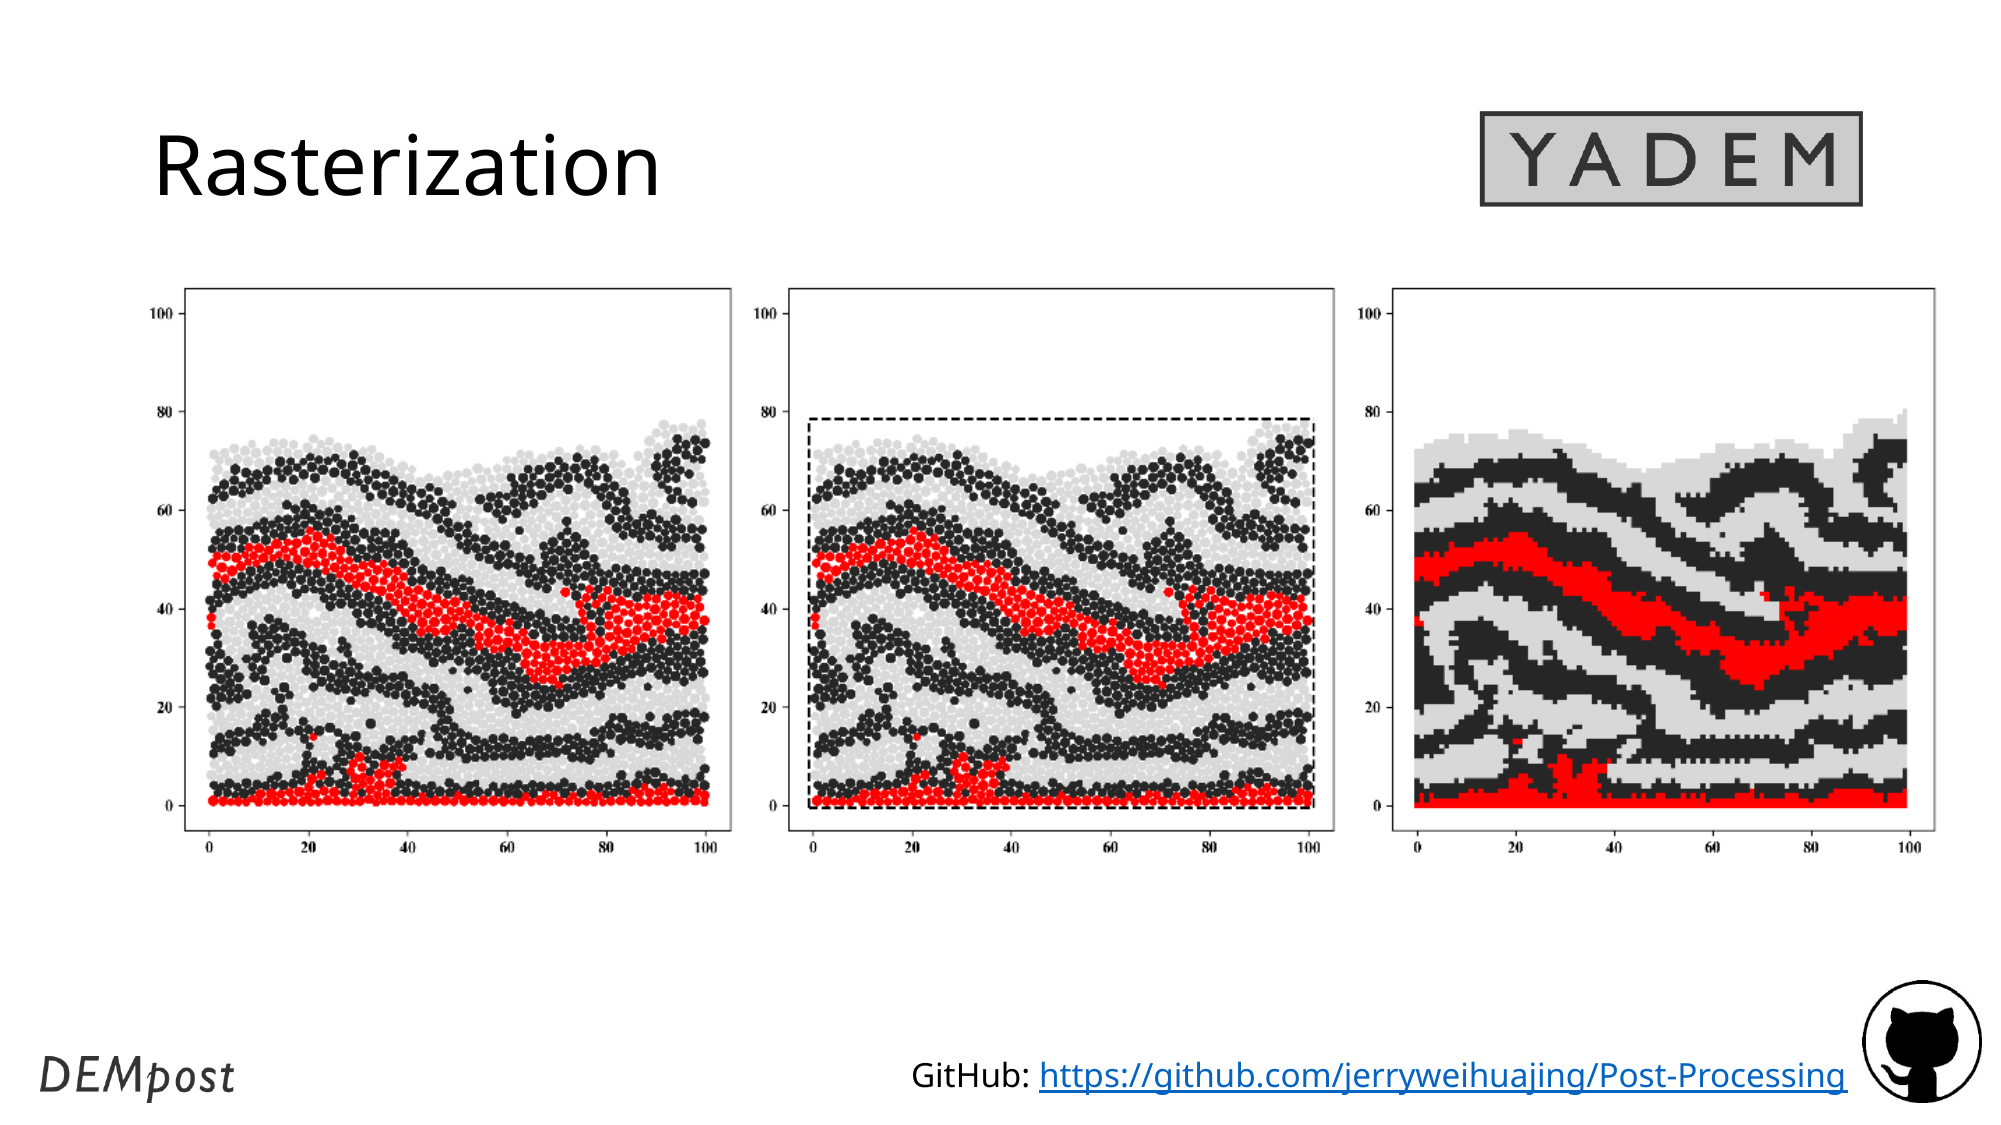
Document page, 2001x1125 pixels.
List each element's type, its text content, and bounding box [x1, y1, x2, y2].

picture [1862, 980, 1982, 1103]
picture [1479, 111, 1863, 207]
title Rasterization [137, 59, 1863, 277]
text_box GitHub: https://github.com/jerryweihuajing/Post-Processing [588, 1047, 1863, 1108]
picture [40, 1056, 234, 1103]
picture [137, 277, 1946, 868]
